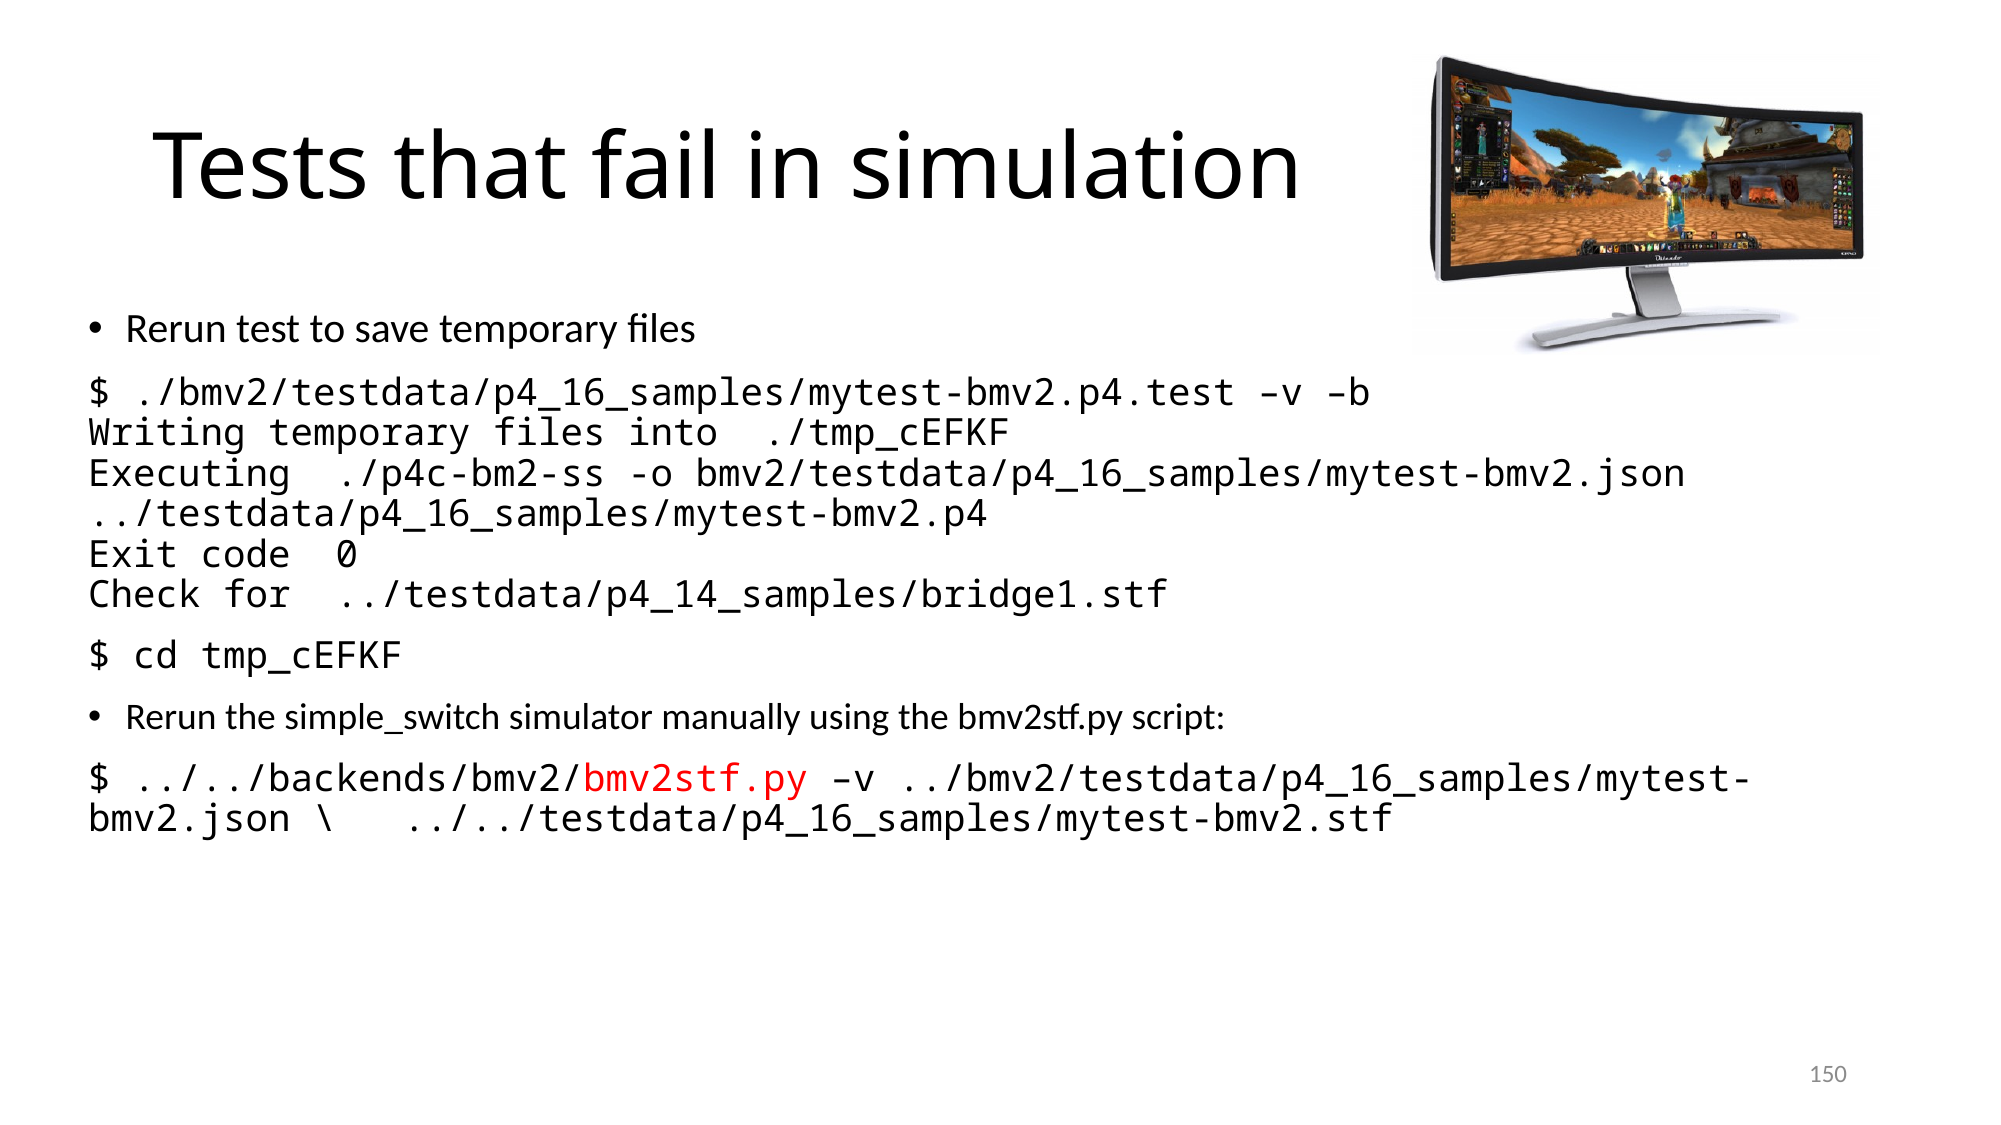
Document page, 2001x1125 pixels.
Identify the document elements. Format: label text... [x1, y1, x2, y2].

slide_number 150 [1412, 1042, 1863, 1103]
picture [1412, 54, 1880, 355]
title Tests that fail in simulation [137, 59, 1412, 278]
list Rerun test to save temporary files $ ./bmv2/testdata/p4_16_samples/mytest-bmv2.p4.test –v –b Writing temporary files into ./tmp_cEFKF Executing ./p4c-bm2-ss -o bmv2/testdata/p4_16_samples/mytest-bmv2.json ../testdata/p4_16_samples/mytest-bmv2.p4 Exit code 0 Check for ../testdata/p4_14_samples/bridge1.stf $ cd tmp_cEFKF Rerun the simple_switch simulator manually using the bmv2stf.py script: $ ../../backends/bmv2/bmv2stf.py –v ../bmv2/testdata/p4_16_samples/mytest-bmv2.json \ ../../testdata/p4_16_samples/mytest-bmv2.stf [73, 299, 1966, 1014]
